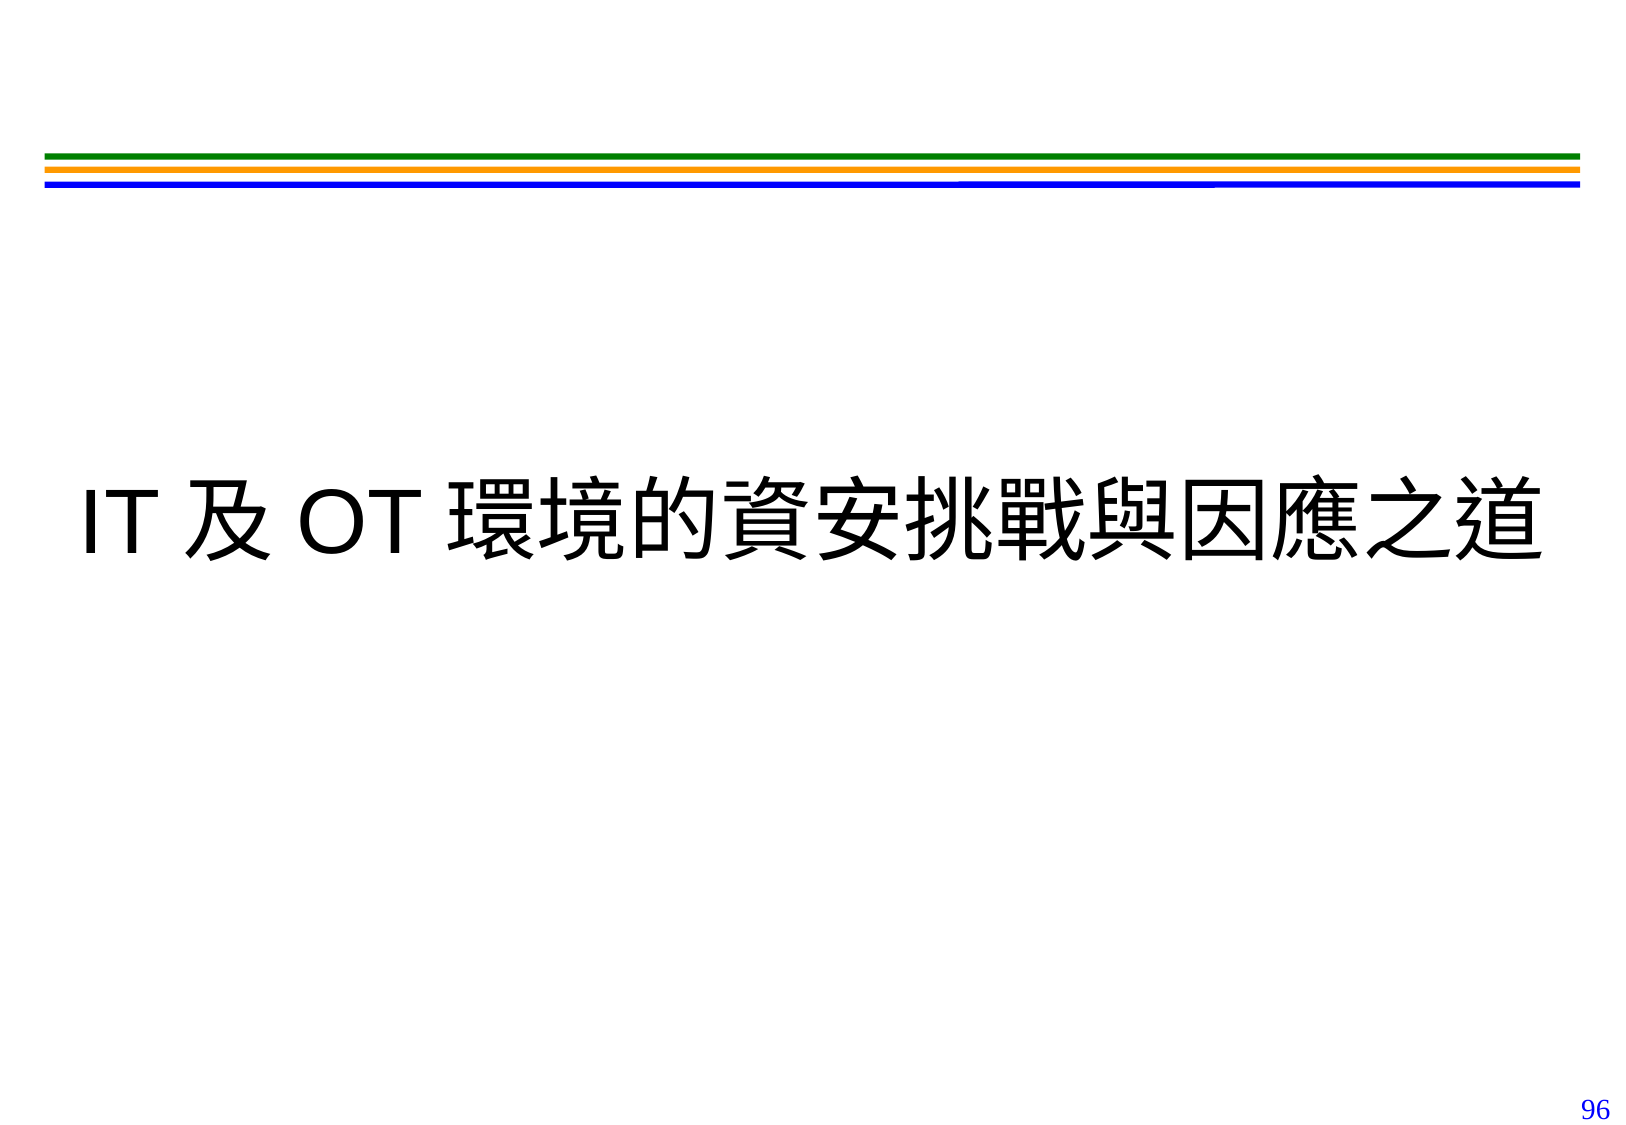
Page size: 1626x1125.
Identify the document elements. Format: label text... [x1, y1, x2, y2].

slide_number 96 [1246, 1082, 1625, 1119]
title IT及OT環境的資安挑戰與因應之道 [60, 396, 1565, 638]
